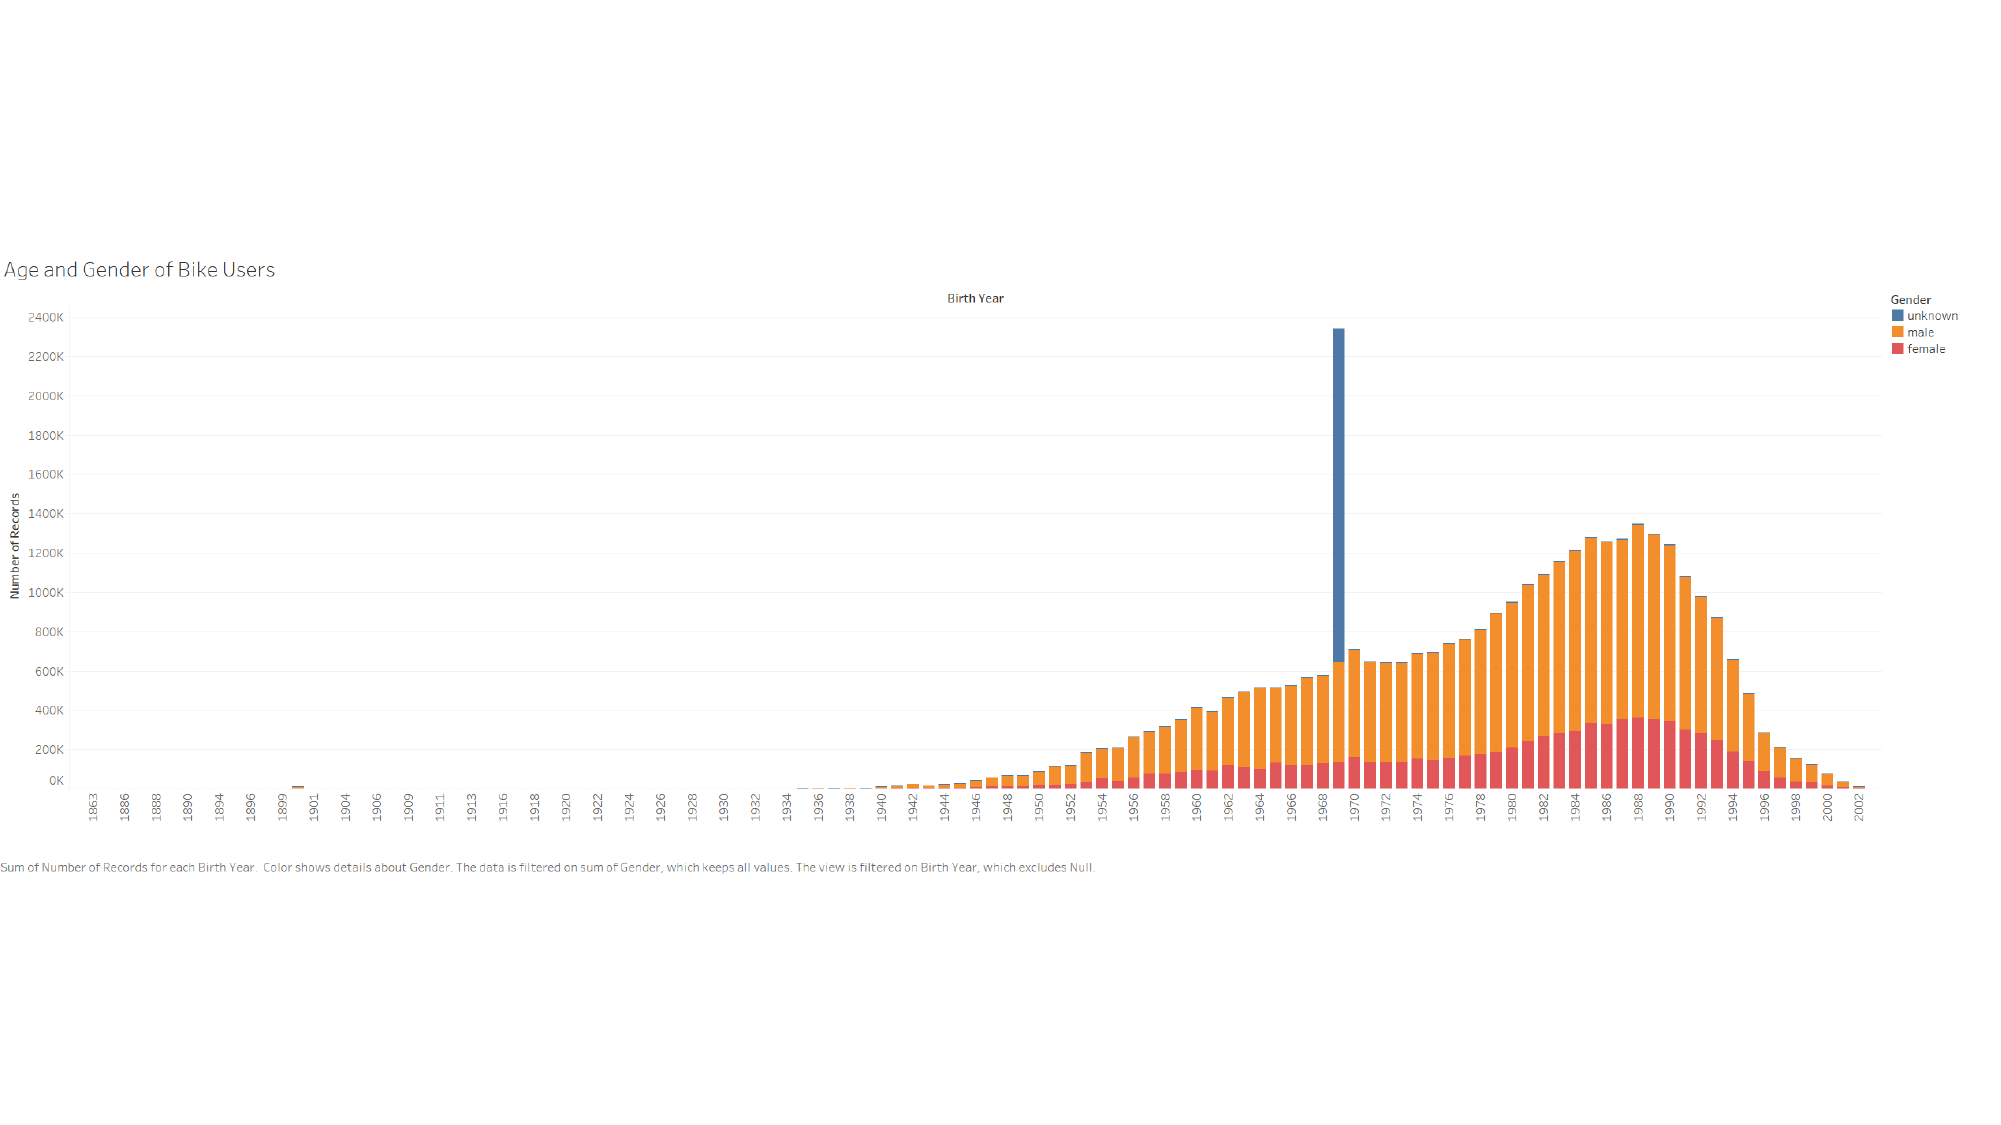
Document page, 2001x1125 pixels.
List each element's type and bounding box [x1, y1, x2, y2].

picture [0, 250, 2000, 875]
